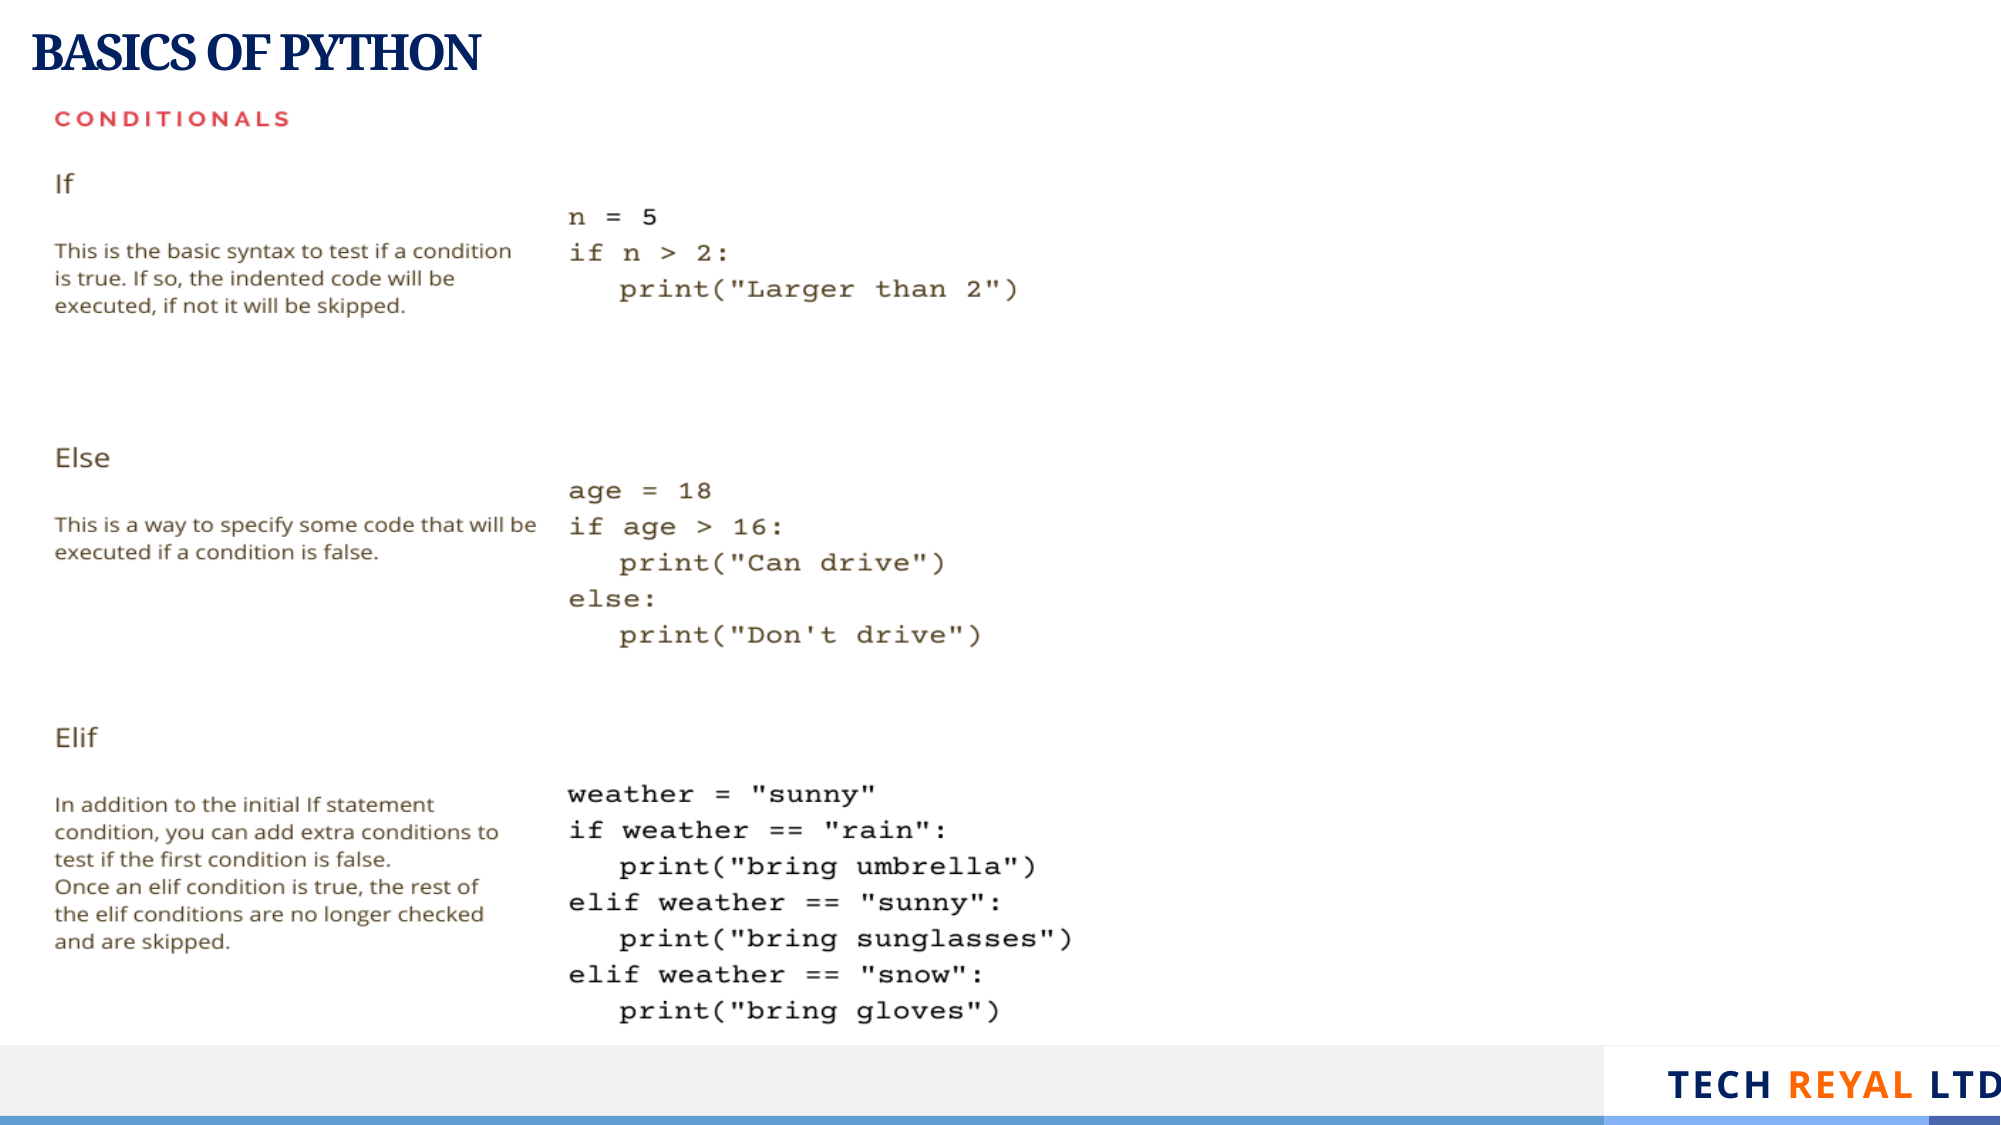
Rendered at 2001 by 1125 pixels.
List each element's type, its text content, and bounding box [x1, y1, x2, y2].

picture [17, 99, 1085, 1026]
text_box BASICS OF PYTHON [17, 19, 1544, 89]
